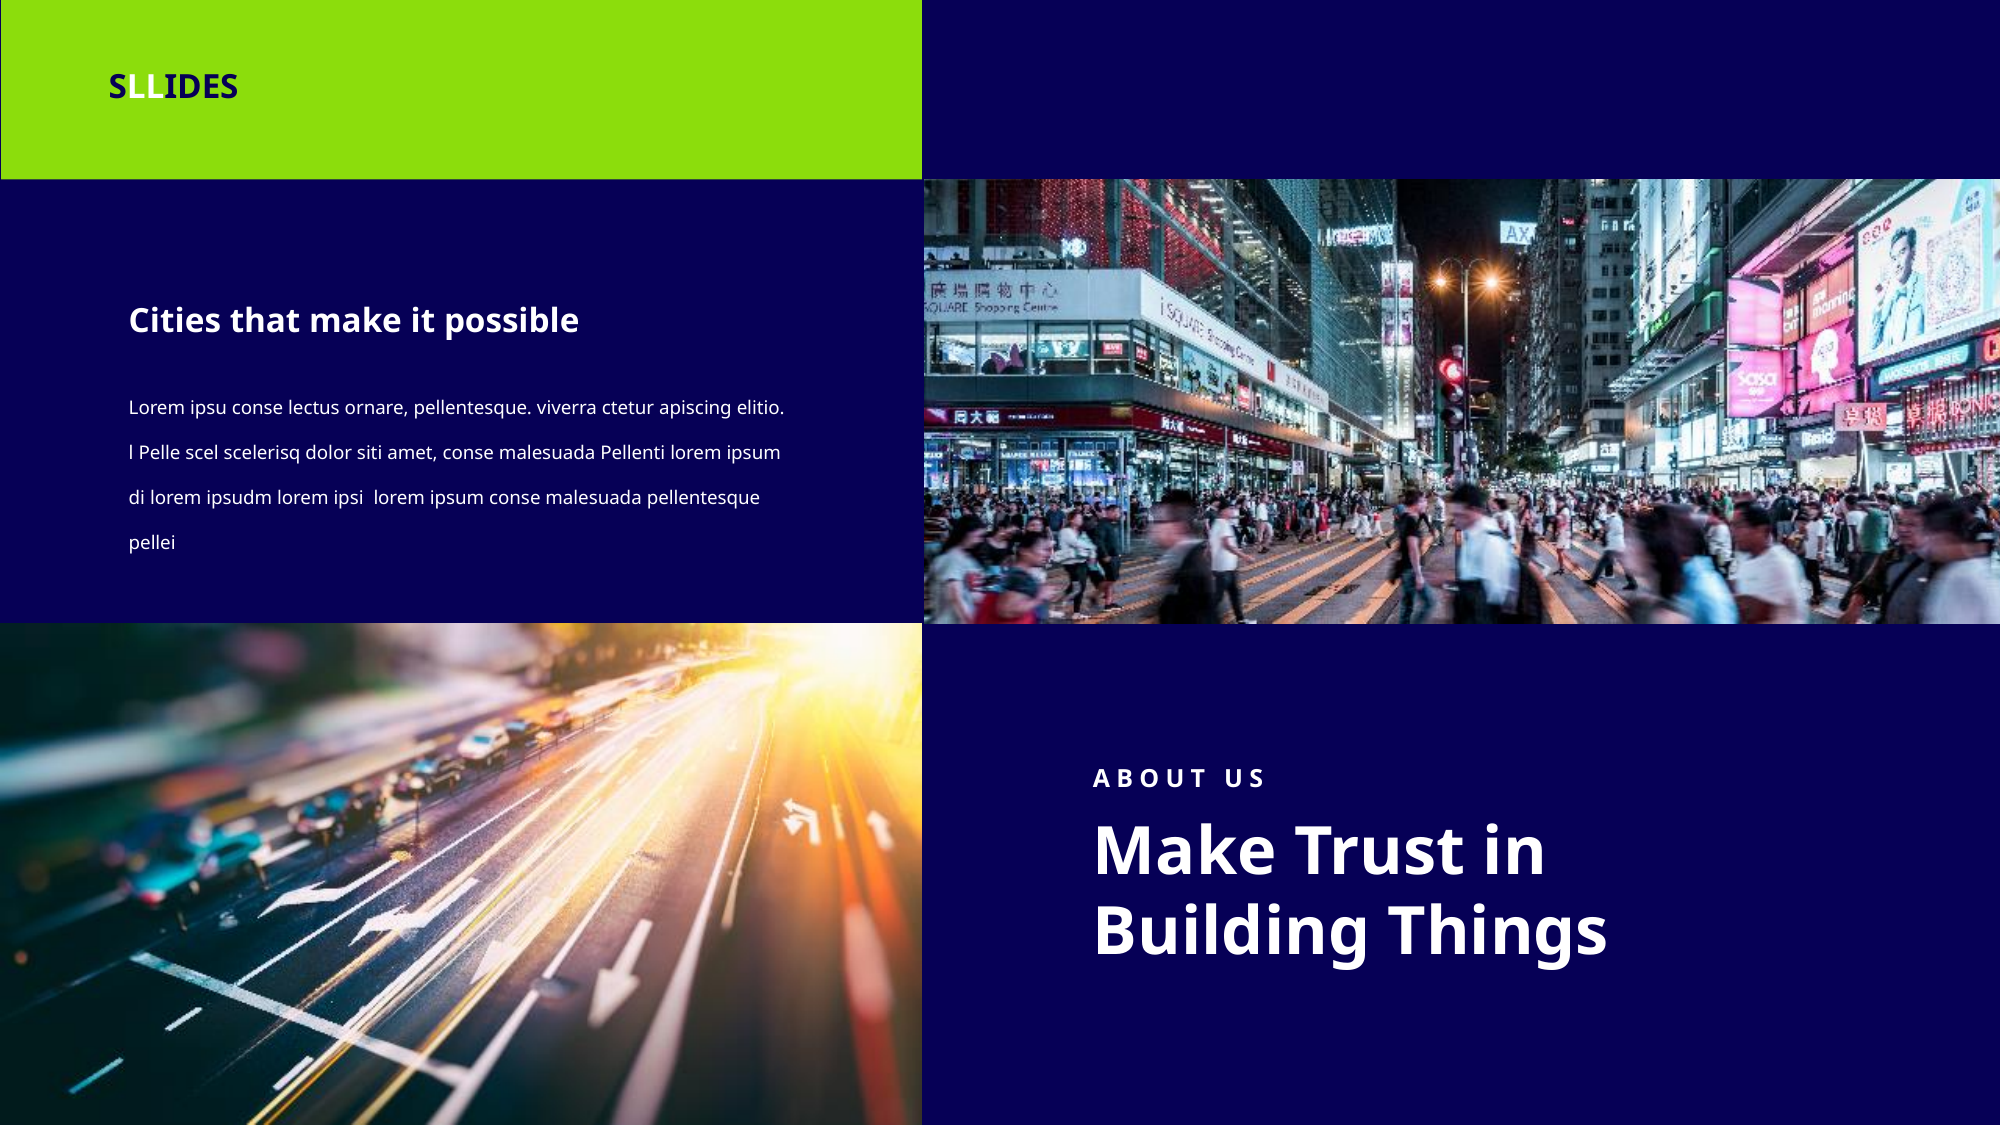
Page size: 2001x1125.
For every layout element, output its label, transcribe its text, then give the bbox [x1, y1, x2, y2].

picture [0, 623, 922, 1125]
text_box ABOUT US [1078, 754, 1320, 800]
text_box SLLIDES [93, 57, 282, 113]
picture [924, 179, 2000, 624]
text_box Make Trust in Building Things [1078, 800, 1782, 975]
text_box Lorem ipsu conse lectus ornare, pellentesque. viverra ctetur apiscing elitio. l Pelle scel scelerisq dolor siti amet, conse malesuada Pellenti lorem ipsum di lorem ipsudm lorem ipsi lorem ipsum conse malesuada pellentesque pellei [114, 366, 808, 562]
text_box Cities that make it possible [113, 291, 744, 347]
text_box [0, 0, 923, 180]
